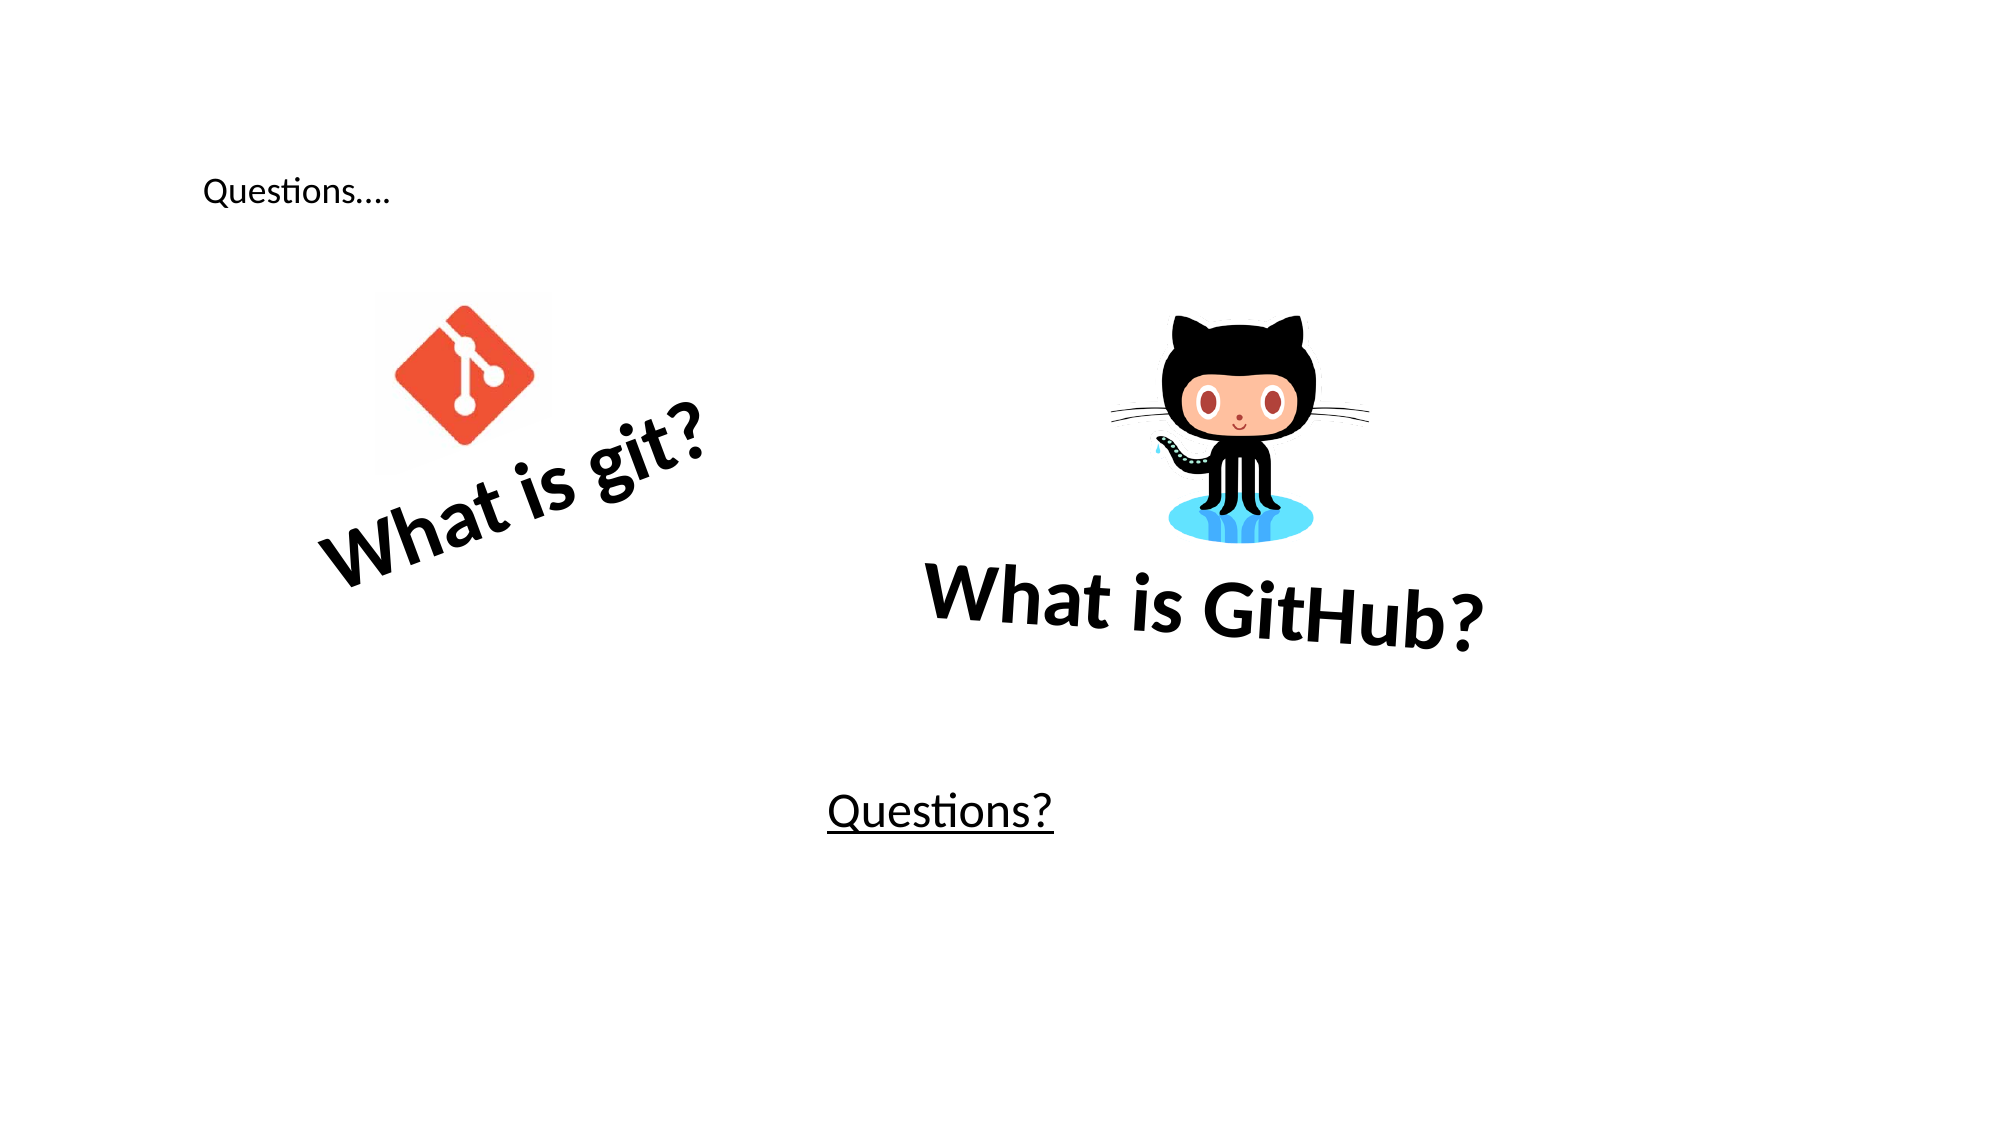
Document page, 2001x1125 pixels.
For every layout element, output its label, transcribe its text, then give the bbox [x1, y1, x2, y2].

text_box Questions? [812, 770, 1188, 981]
text_box What is git? [290, 325, 836, 622]
picture [1095, 280, 1381, 566]
text_box What is GitHub? [905, 526, 1753, 694]
picture [375, 292, 552, 475]
text_box [884, 549, 1558, 846]
text_box Questions…. [188, 159, 564, 354]
